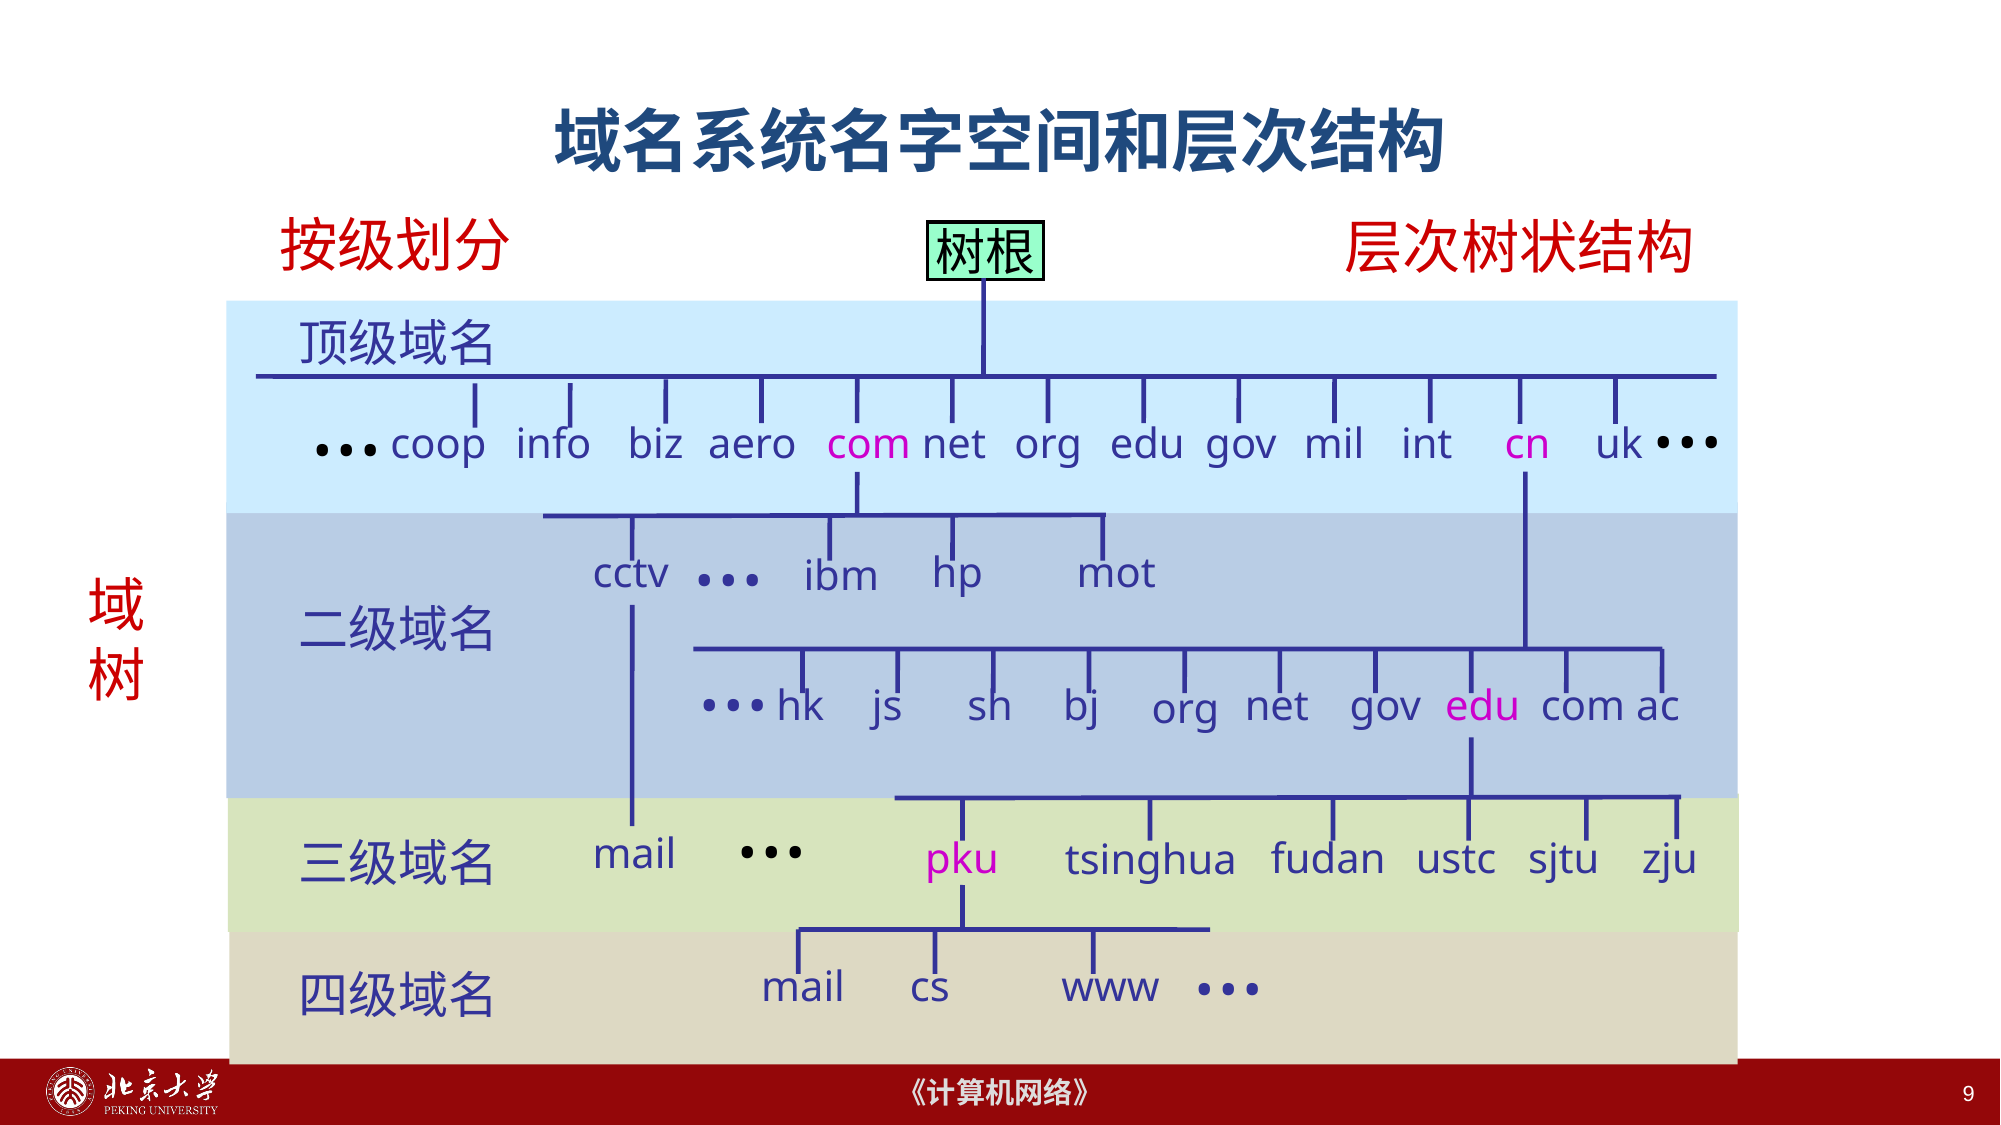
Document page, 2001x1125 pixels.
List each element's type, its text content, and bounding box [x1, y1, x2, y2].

text_box 域 树 [72, 560, 182, 716]
title 域名系统名字空间和层次结构 [99, 45, 1900, 233]
picture [46, 1067, 218, 1116]
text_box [226, 200, 1743, 1065]
slide_number 9 [1522, 1072, 1990, 1125]
